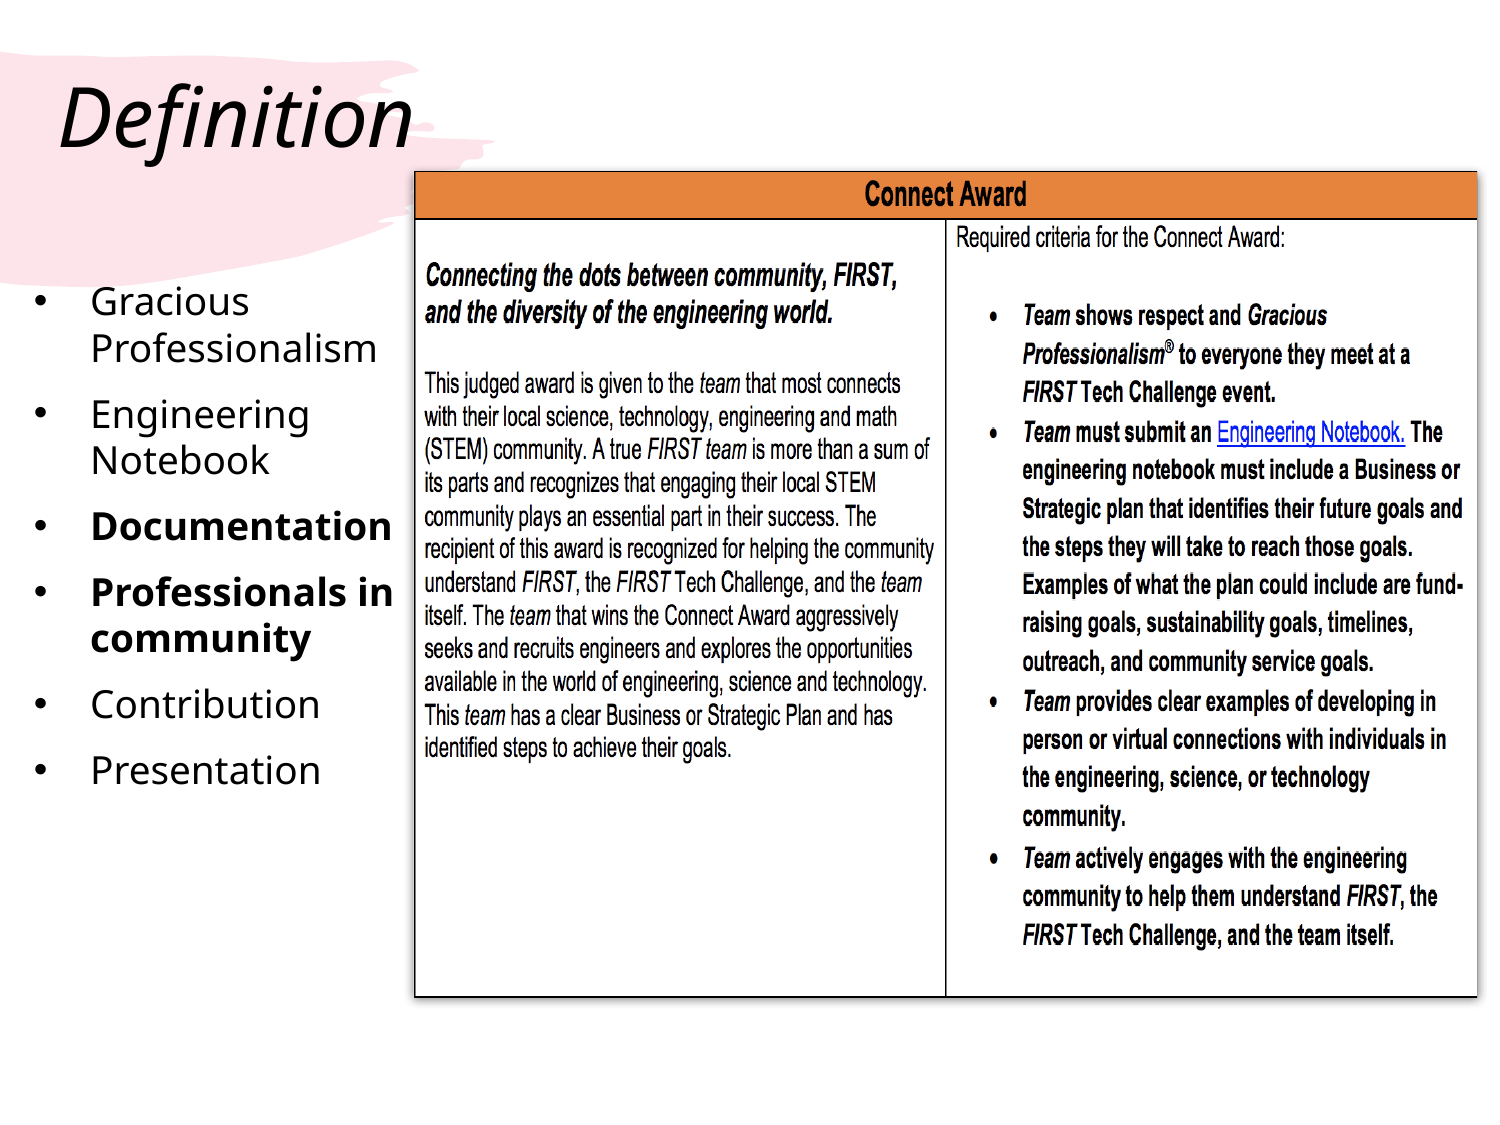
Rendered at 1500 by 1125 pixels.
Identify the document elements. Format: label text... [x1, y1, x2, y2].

picture [413, 171, 1478, 999]
list Gracious Professionalism Engineering Notebook Documentation Professionals in community Contribution Presentation [0, 269, 406, 808]
title Definition [42, 59, 1464, 182]
